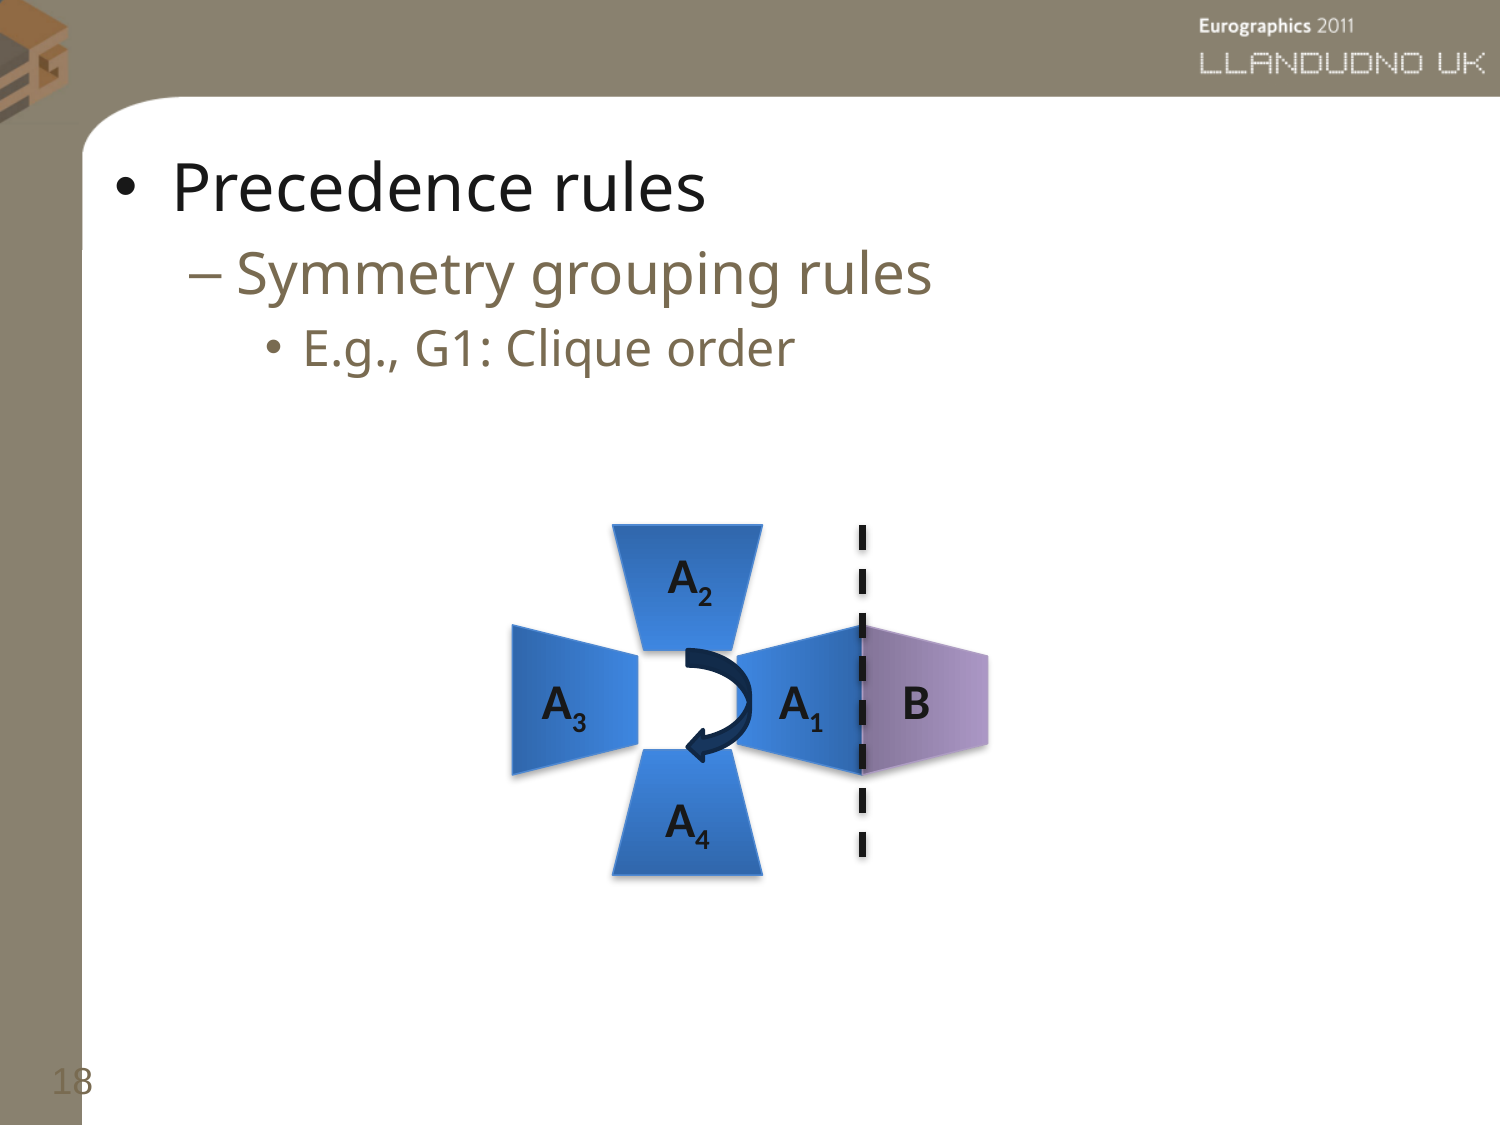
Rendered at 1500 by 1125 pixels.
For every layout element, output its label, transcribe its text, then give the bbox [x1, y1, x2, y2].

text_box A1 [763, 662, 839, 746]
text_box A3 [526, 662, 602, 746]
text_box [736, 626, 856, 775]
text_box [611, 524, 764, 651]
list Precedence rules Symmetry grouping rules E.g., G1: Clique order [99, 137, 1463, 1101]
text_box [685, 647, 753, 764]
text_box A4 [611, 749, 764, 876]
text_box [866, 626, 989, 775]
text_box B [887, 662, 946, 738]
picture [0, 0, 1500, 1125]
text_box [511, 624, 639, 776]
text_box A2 [652, 536, 728, 620]
